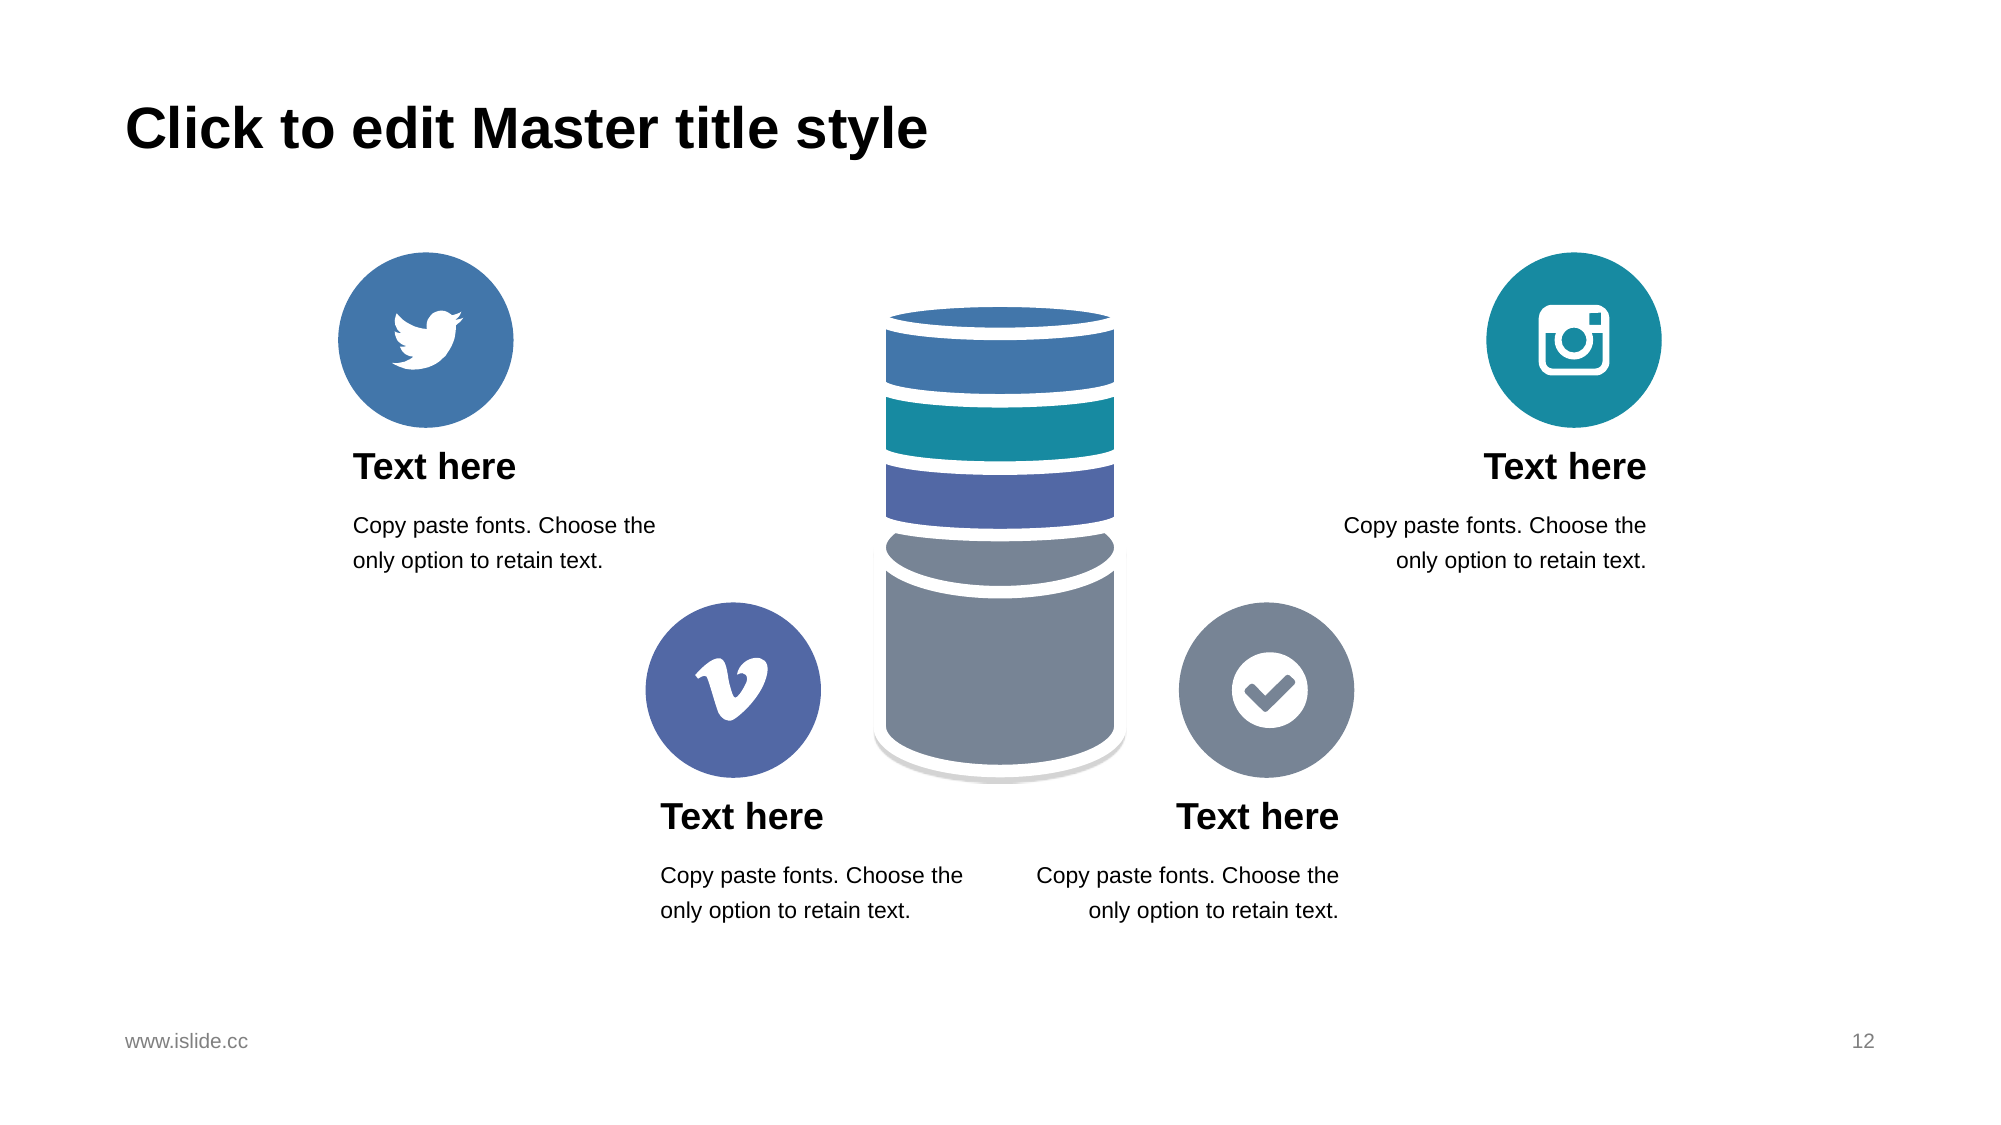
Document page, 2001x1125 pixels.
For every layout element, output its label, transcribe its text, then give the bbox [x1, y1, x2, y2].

title Click to edit Master title style [109, 0, 1890, 169]
slide_number 12 [1412, 1022, 1890, 1057]
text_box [338, 252, 1662, 936]
footer www.islide.cc [109, 1022, 790, 1057]
